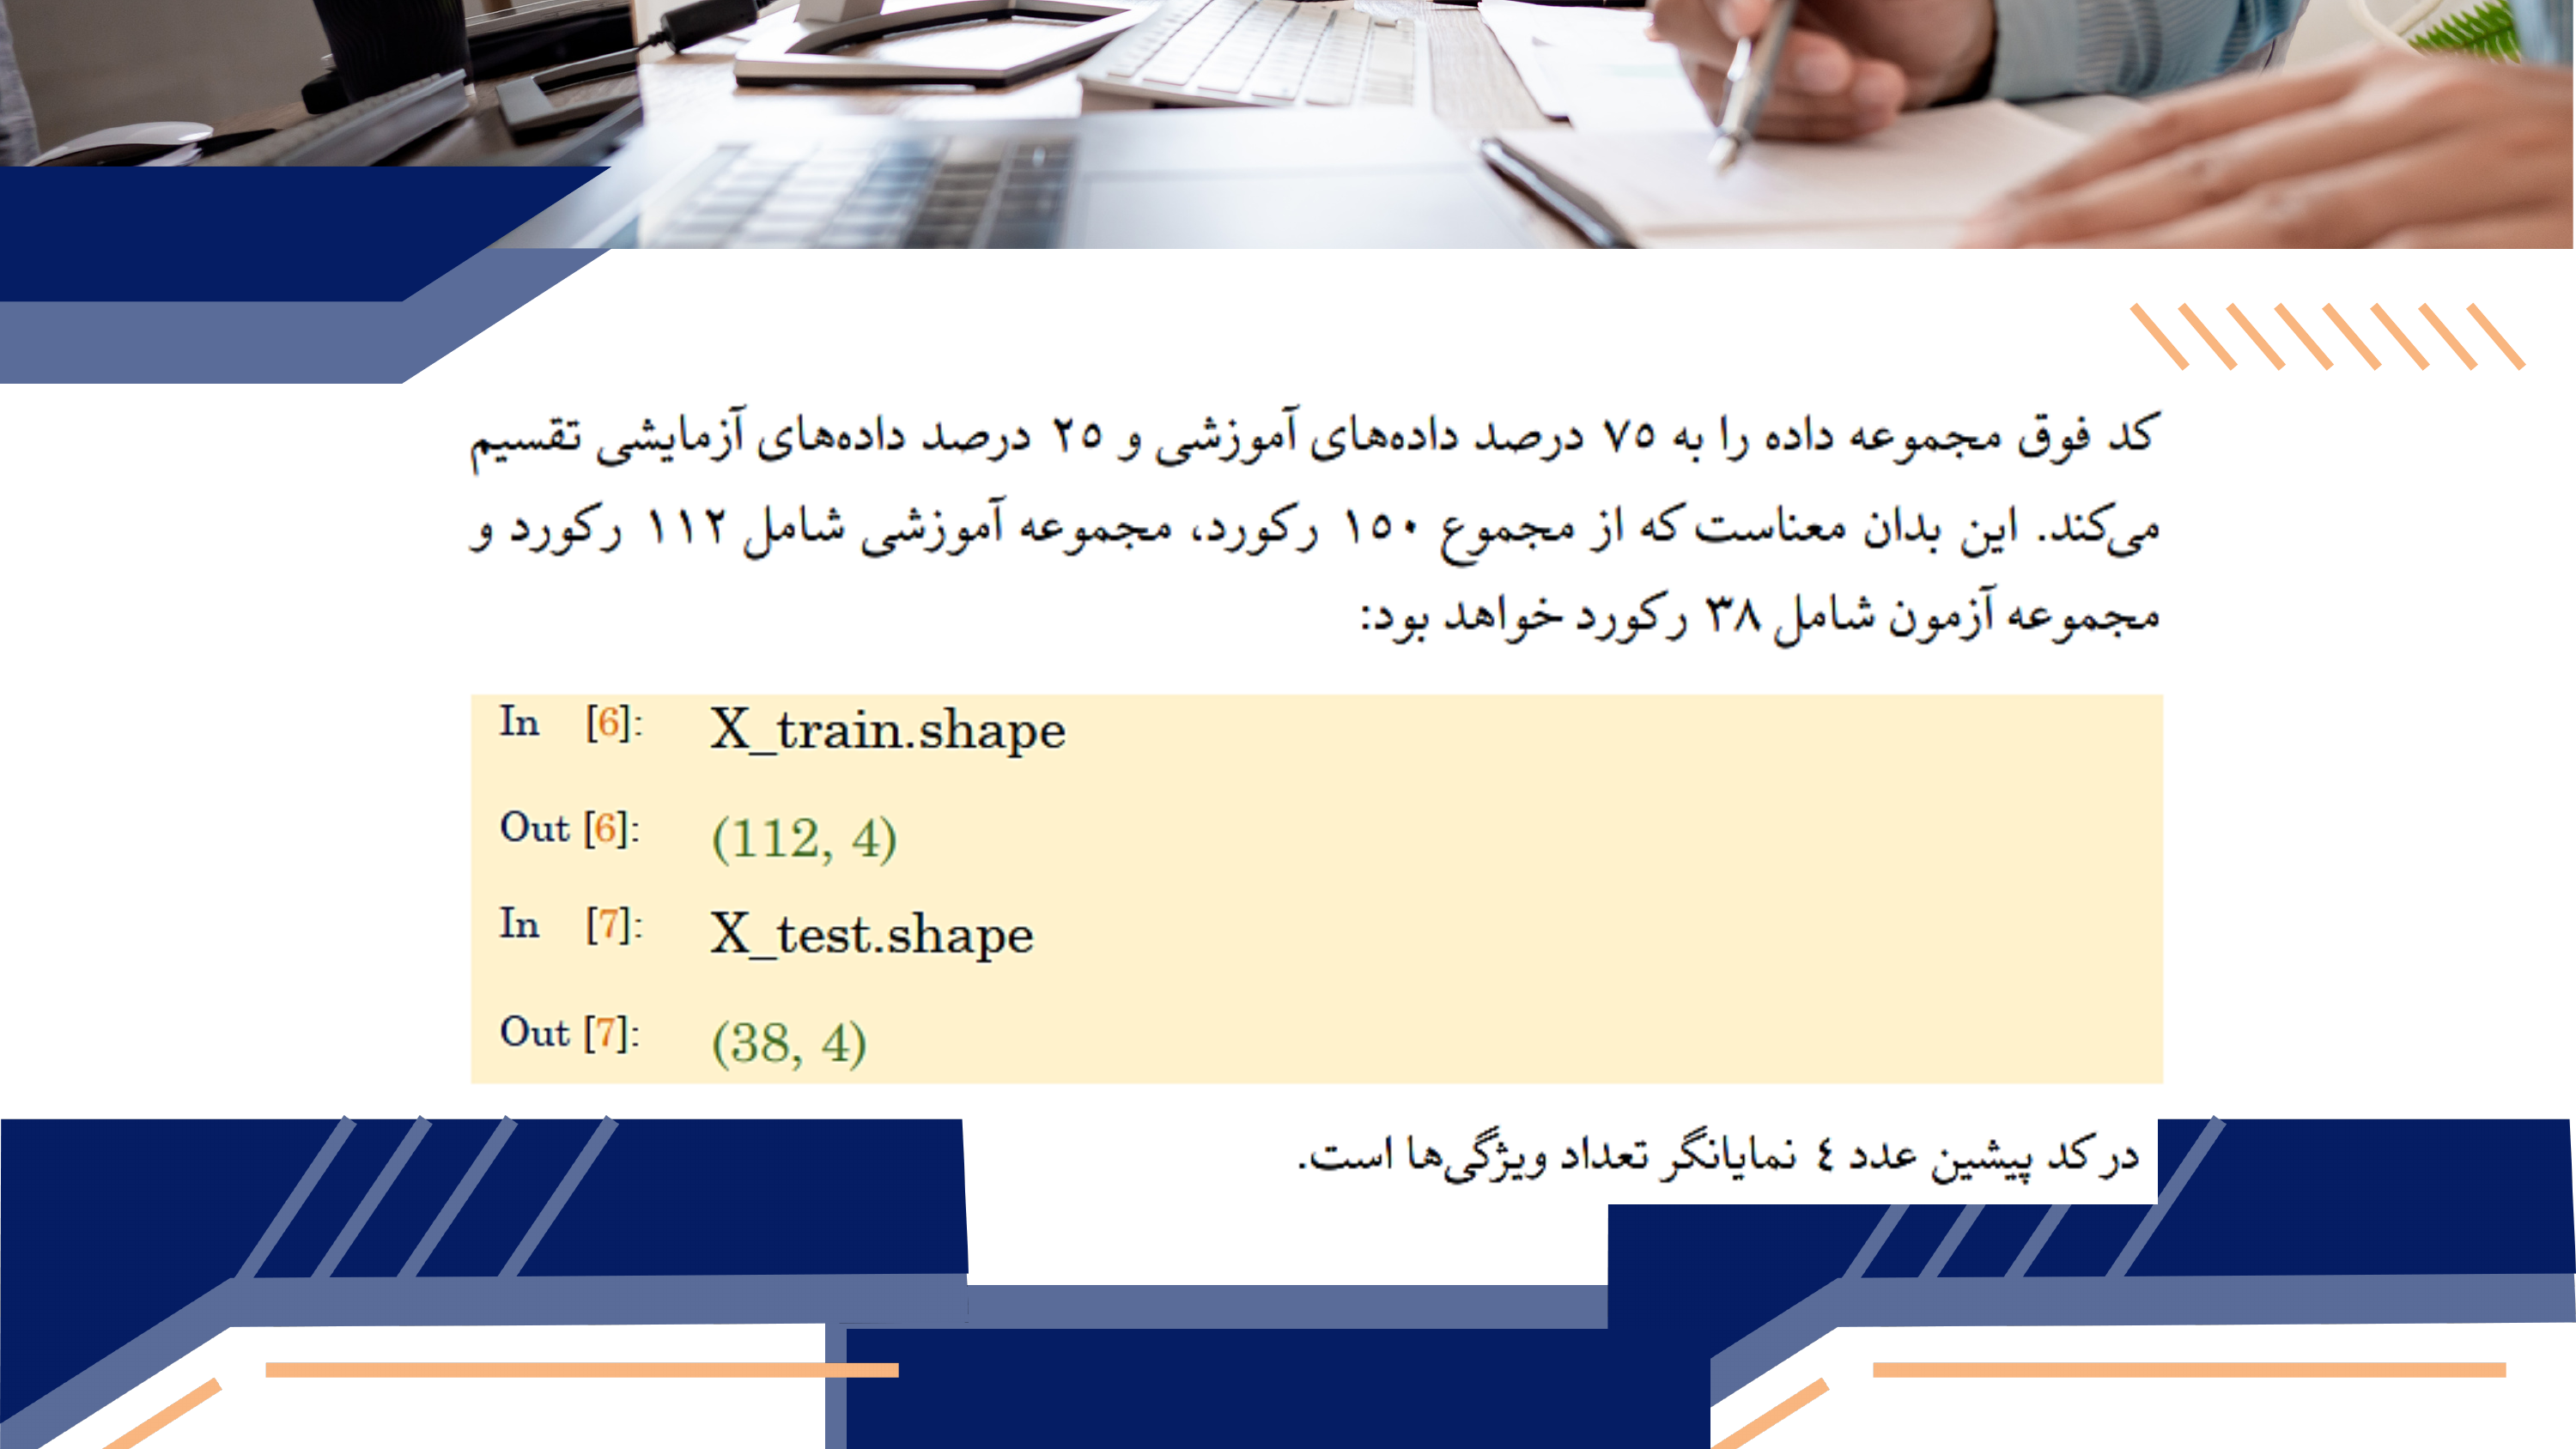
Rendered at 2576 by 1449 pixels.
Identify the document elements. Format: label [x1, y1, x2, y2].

text_box [0, 307, 612, 385]
picture [1277, 1103, 2159, 1205]
text_box [0, 0, 2573, 249]
text_box [1607, 1115, 2576, 1449]
text_box [0, 166, 612, 302]
text_box [846, 1328, 1711, 1449]
picture [416, 392, 2182, 1102]
text_box [0, 1115, 969, 1449]
text_box [824, 1284, 1690, 1449]
